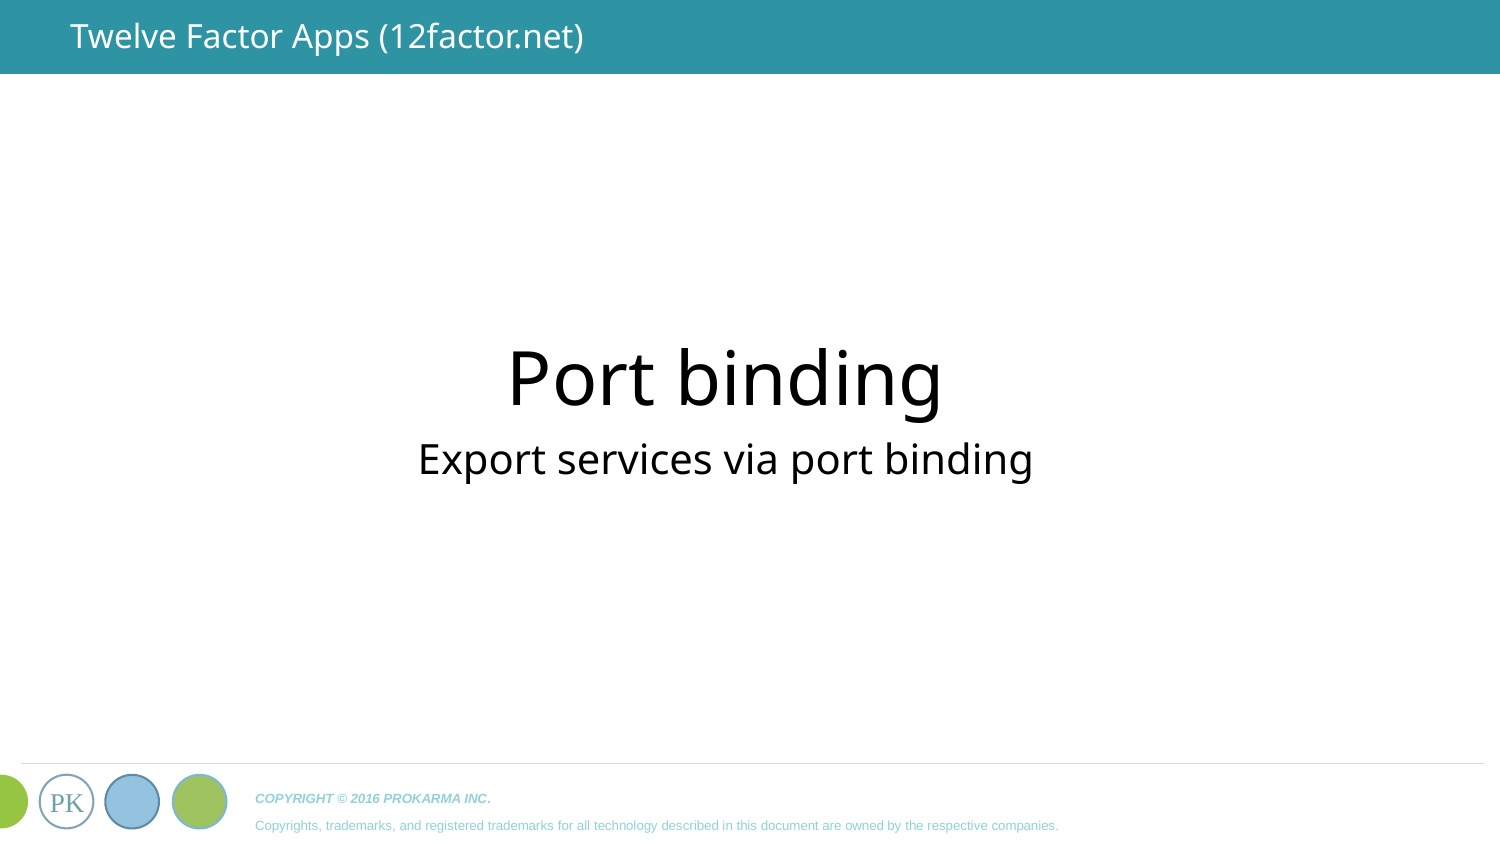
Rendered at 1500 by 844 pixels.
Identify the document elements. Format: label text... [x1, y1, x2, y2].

title Twelve Factor Apps (12factor.net) [55, 12, 1349, 66]
list Port binding Export services via port binding [55, 105, 1397, 760]
